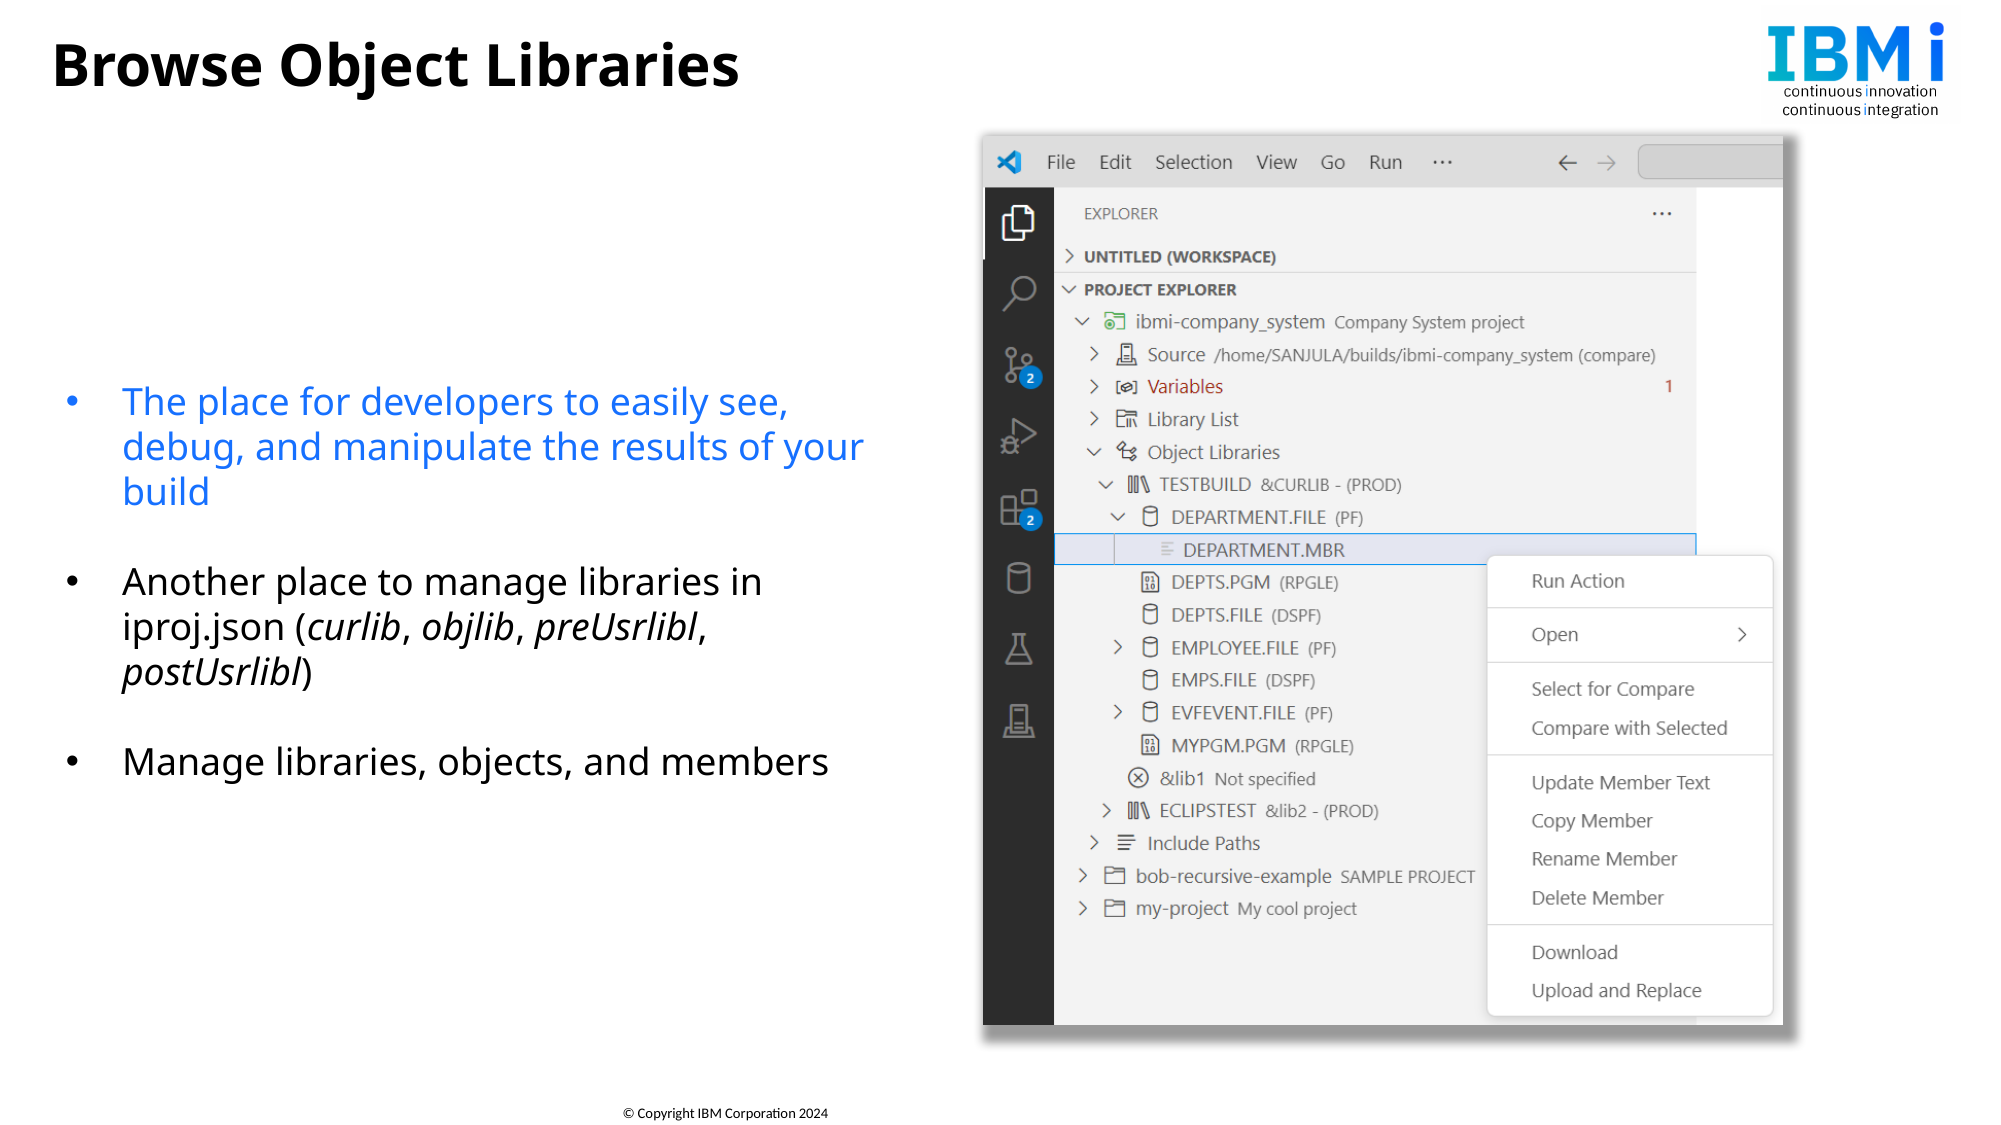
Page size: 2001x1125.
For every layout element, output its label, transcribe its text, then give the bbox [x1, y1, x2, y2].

picture [983, 136, 1783, 1025]
list The place for developers to easily see, debug, and manipulate the results of your build Another place to manage libraries in iproj.json (curlib, objlib, preUsrlibl, postUsrlibl) Manage libraries, objects, and members [51, 136, 917, 1025]
picture [1761, 5, 1961, 124]
title Browse Object Libraries [51, 36, 1721, 101]
